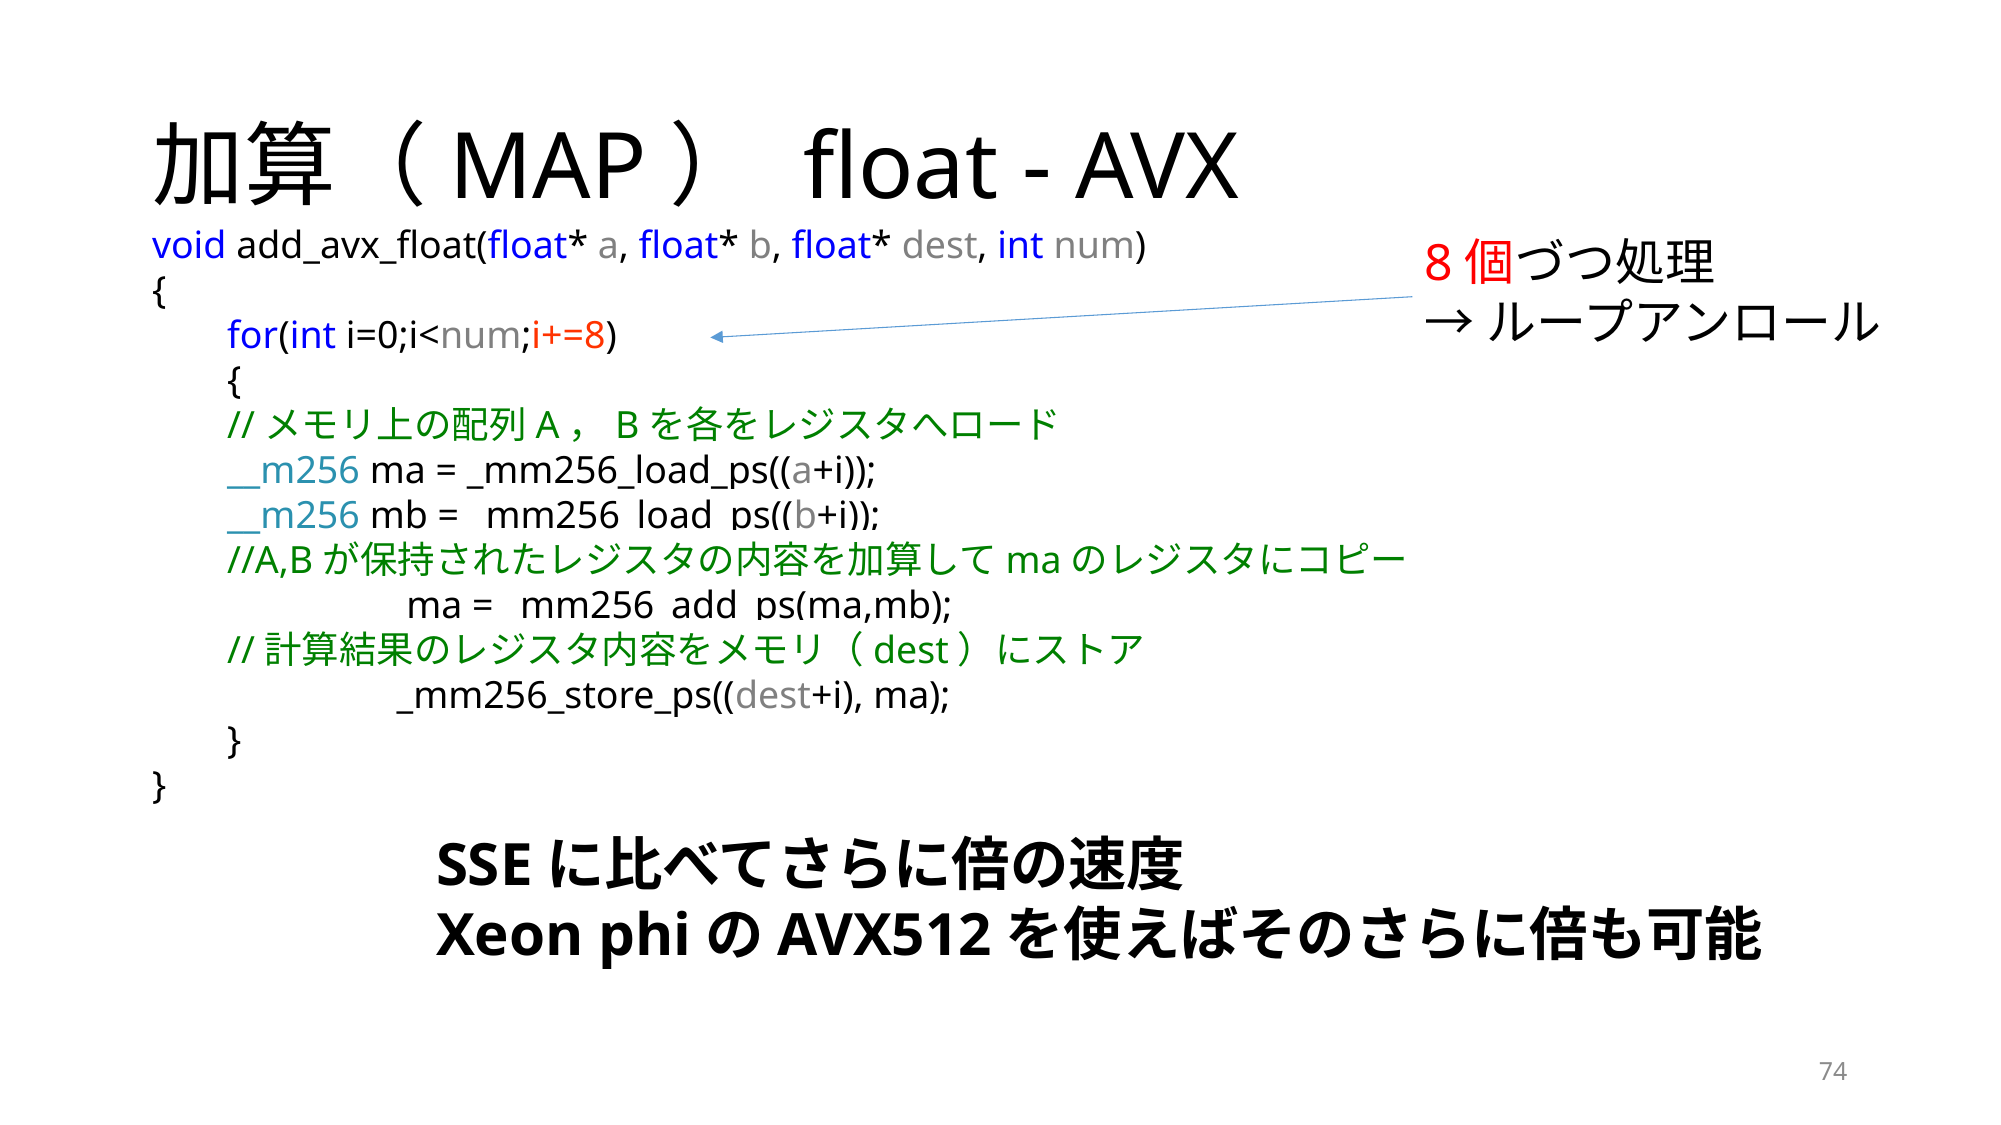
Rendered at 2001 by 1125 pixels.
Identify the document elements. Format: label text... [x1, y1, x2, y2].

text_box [710, 296, 1413, 338]
title 加算（MAP） float - AVX [137, 59, 1863, 223]
text_box void add_avx_float(float* a, float* b, float* dest, int num) { for(int i=0;i<num;i+=8) { //メモリ上の配列A，Bを各をレジスタへロード __m256 ma = _mm256_load_ps((a+i)); __m256 mb = _mm256_load_ps((b+i)); //A,Bが保持されたレジスタの内容を加算してmaのレジスタにコピー ma = _mm256_add_ps(ma,mb); //計算結果のレジスタ内容をメモリ（dest）にストア _mm256_store_ps((dest+i), ma); } } [137, 214, 1500, 814]
text_box SSEに比べてさらに倍の速度 Xeon phiのAVX512を使えばそのさらに倍も可能 [421, 819, 1778, 975]
text_box 8個づつ処理 →ループアンロール [1500, 223, 1912, 358]
slide_number 74 [1412, 1042, 1863, 1103]
